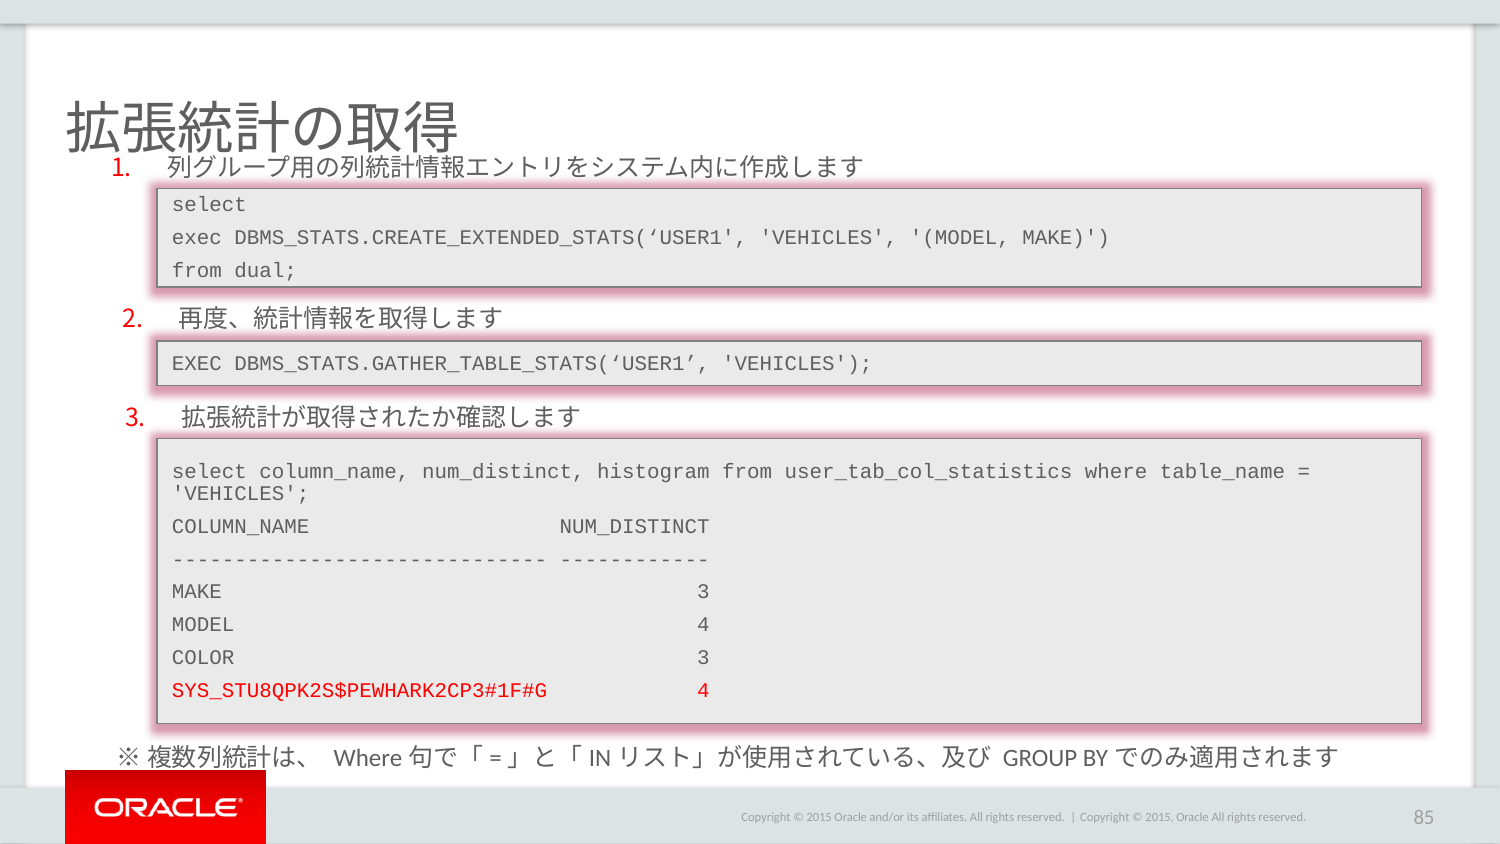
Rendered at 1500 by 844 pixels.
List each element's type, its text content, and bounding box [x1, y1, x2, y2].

title 拡張統計の取得 [65, 49, 1435, 160]
text_box 再度、統計情報を取得します [107, 298, 519, 340]
slide_number 85 [1388, 806, 1435, 830]
text_box EXEC DBMS_STATS.GATHER_TABLE_STATS(‘USER1’, 'VEHICLES'); [156, 341, 1422, 386]
text_box 拡張統計が取得されたか確認します [110, 397, 596, 440]
text_box select exec DBMS_STATS.CREATE_EXTENDED_STATS(‘USER1', 'VEHICLES', '(MODEL, MAKE)') from dual; [156, 188, 1422, 288]
text_box select column_name, num_distinct, histogram from user_tab_col_statistics where table_name = 'VEHICLES'; COLUMN_NAME NUM_DISTINCT ------------------------------ ------------ MAKE 3 MODEL 4 COLOR 3 SYS_STU8QPK2S$PEWHARK2CP3#1F#G 4 [156, 438, 1422, 724]
picture [65, 770, 266, 844]
text_box 列グループ用の列統計情報エントリをシステム内に作成します [96, 147, 880, 190]
list ※複数列統計は、 Where句で「=」と「INリスト」が使用されている、及び GROUP BYでのみ適用されます [115, 744, 1467, 784]
footer Copyright © 2015, Oracle All rights reserved. [1080, 806, 1388, 830]
